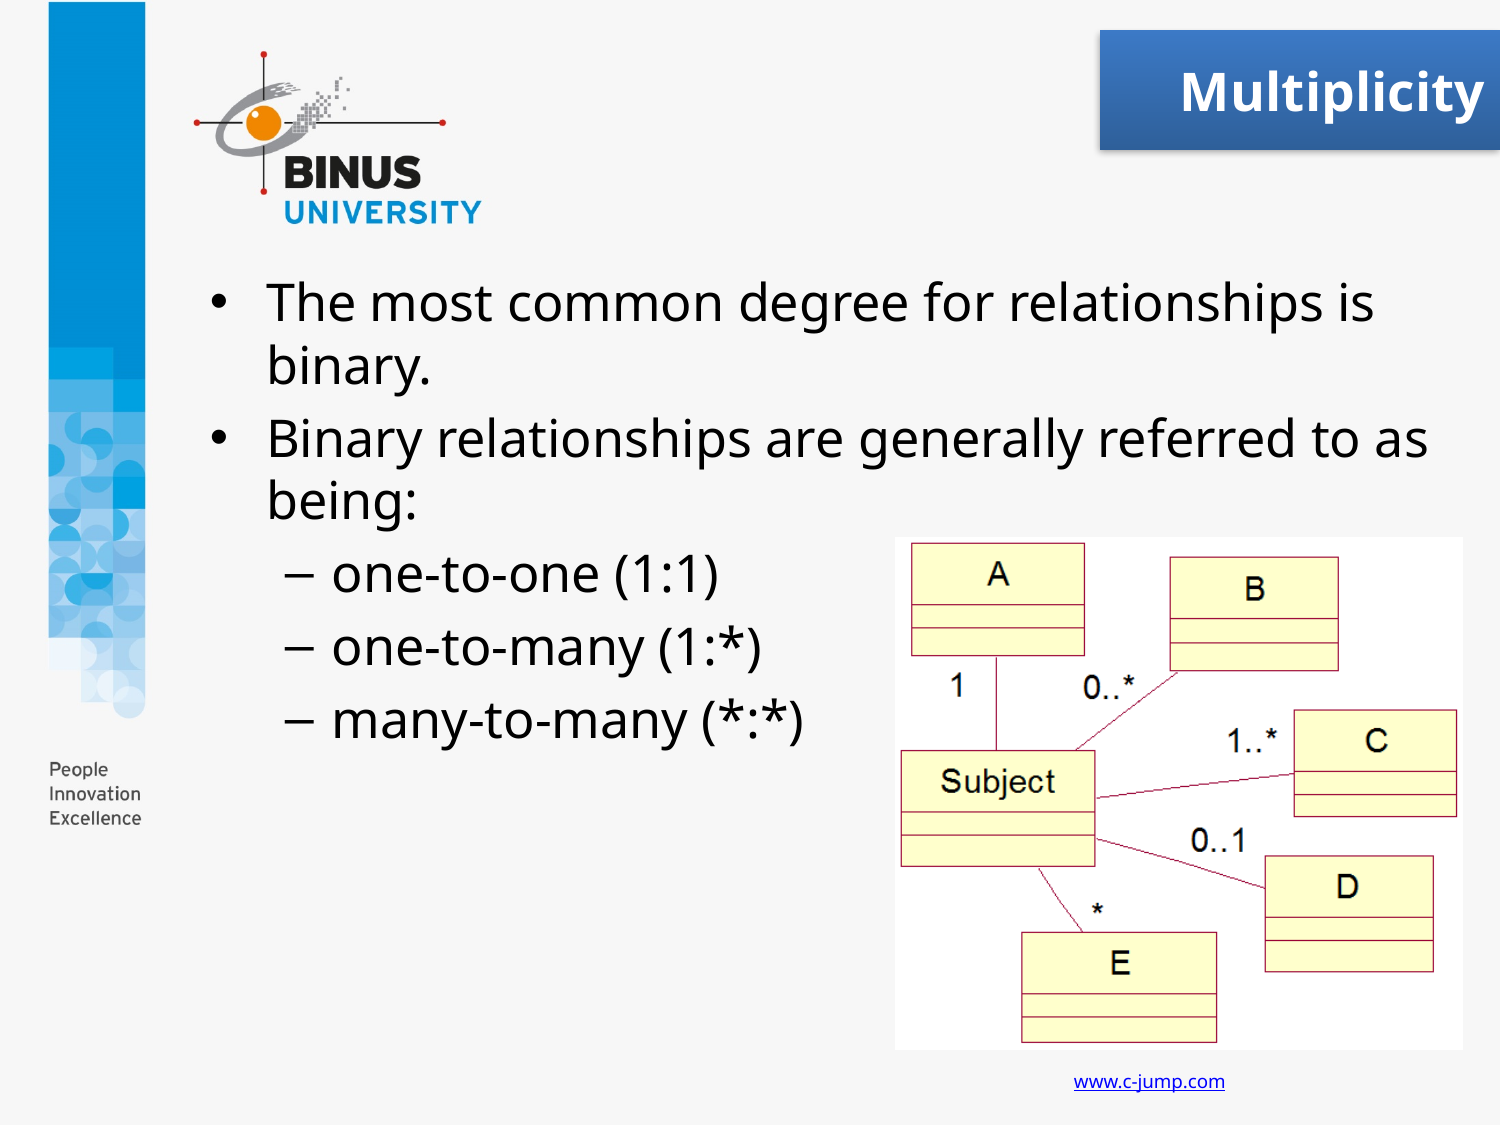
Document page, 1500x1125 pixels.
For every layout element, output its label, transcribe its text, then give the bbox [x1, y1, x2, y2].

text_box The most common degree for relationships is binary. Binary relationships are generally referred to as being: one-to-one (1:1) one-to-many (1:*) many-to-many (*:*) [194, 262, 1500, 938]
picture [895, 537, 1463, 1051]
picture [792, 0, 1500, 262]
text_box www.c-jump.com [1059, 1062, 1241, 1103]
text_box [25, 0, 792, 361]
picture [0, 0, 194, 845]
text_box Multiplicity [1100, 30, 1500, 150]
